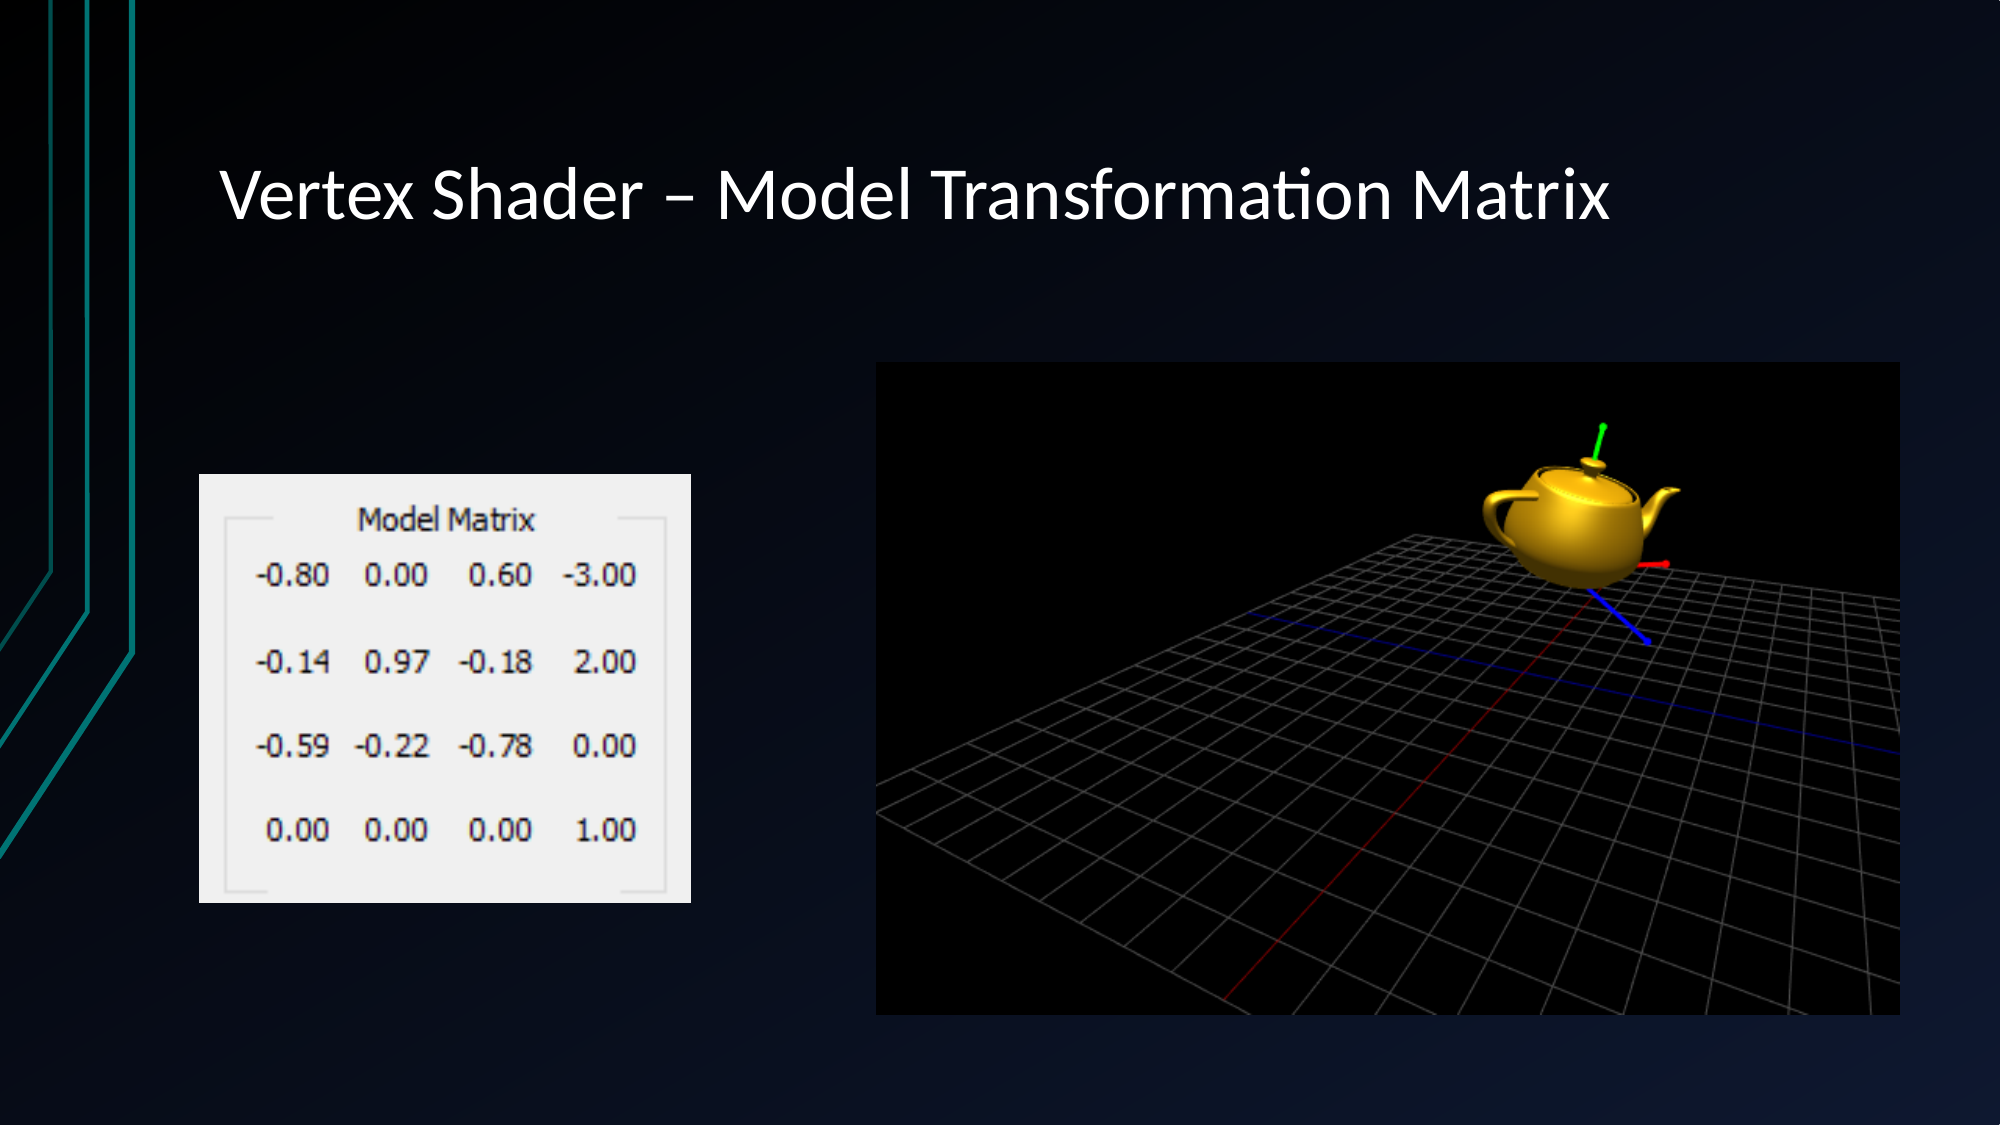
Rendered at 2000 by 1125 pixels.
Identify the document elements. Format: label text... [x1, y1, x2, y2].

picture [875, 362, 1900, 1015]
title Vertex Shader – Model Transformation Matrix [199, 45, 1900, 246]
picture [199, 474, 691, 903]
